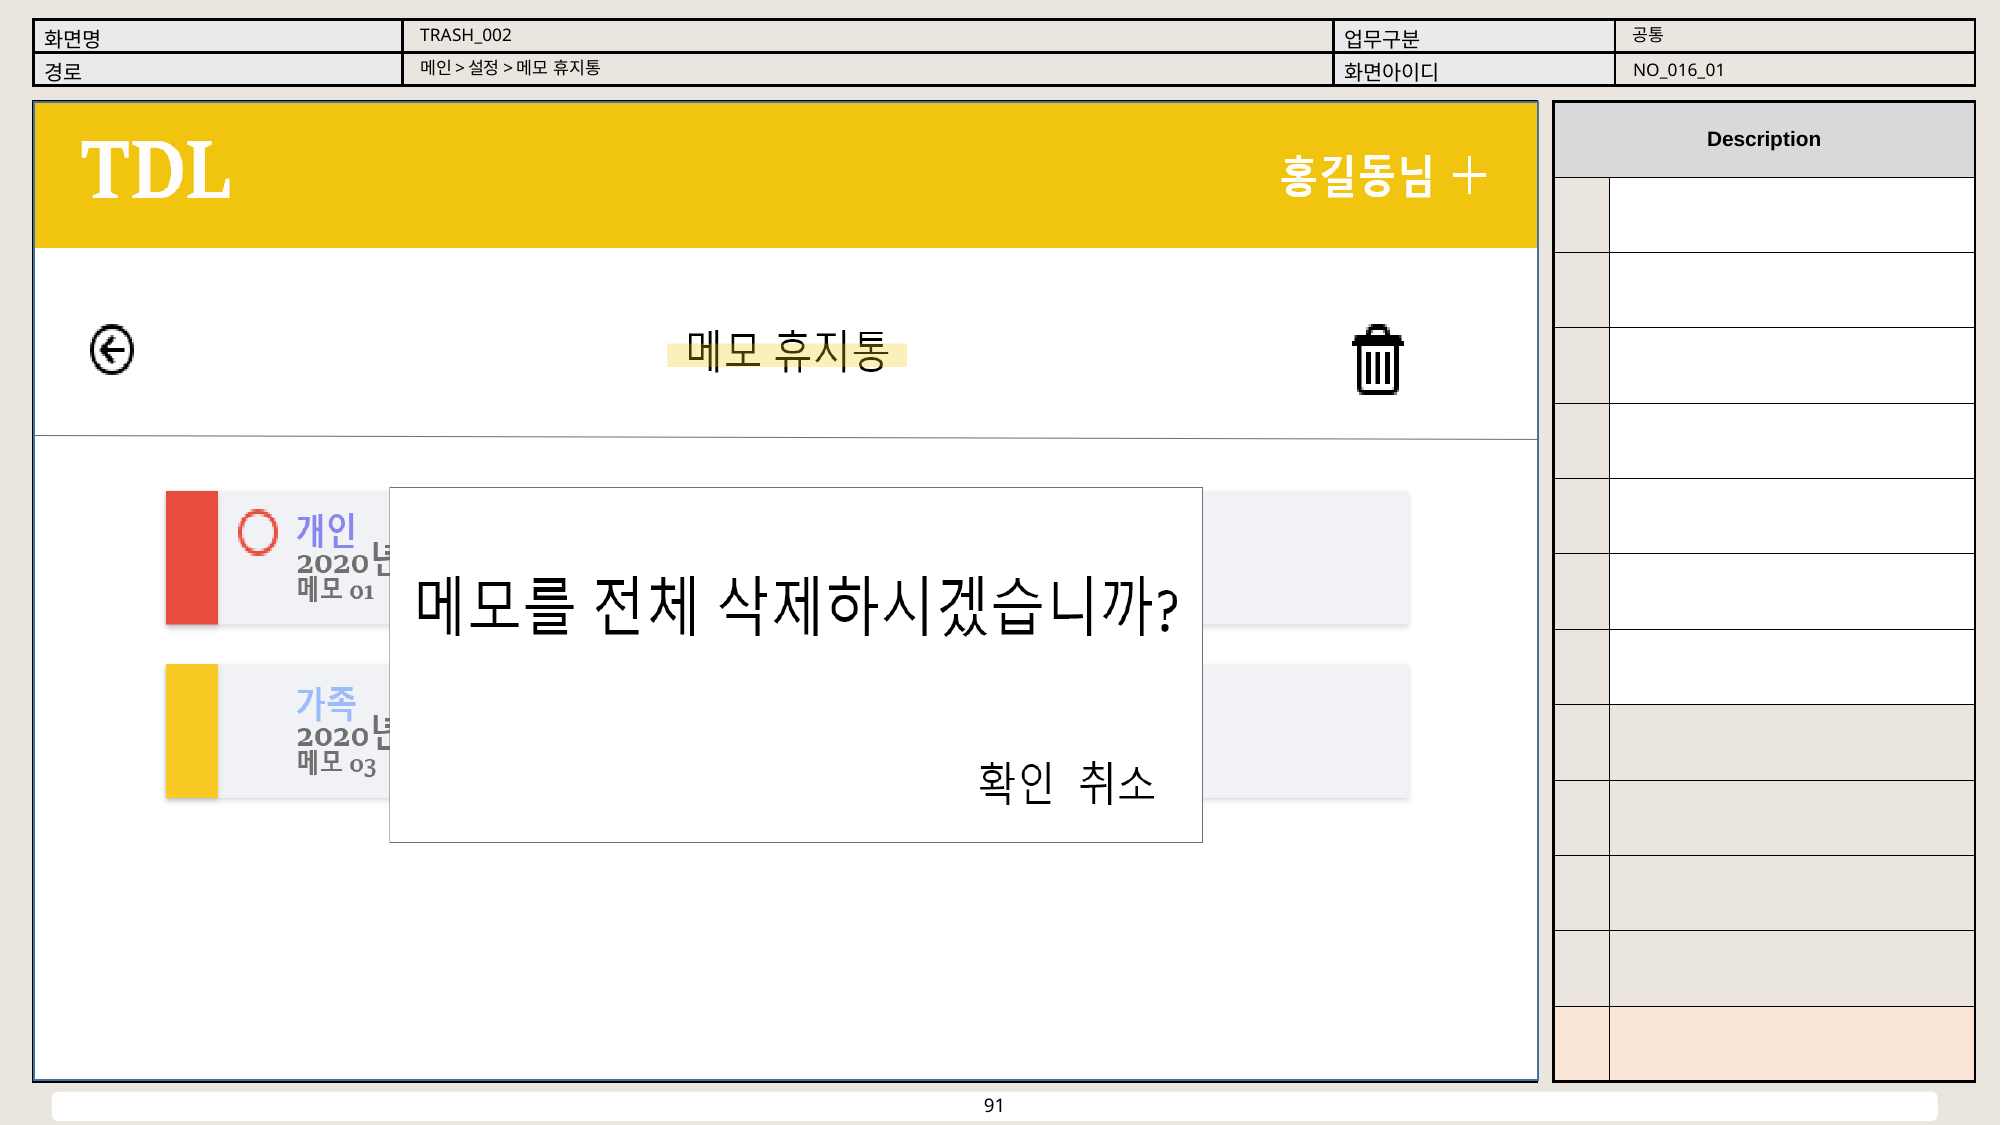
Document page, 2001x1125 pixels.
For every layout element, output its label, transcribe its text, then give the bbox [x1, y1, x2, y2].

list 메인>설정>메모 휴지통 [404, 52, 1331, 86]
list 공통 [1617, 19, 1975, 54]
list TRASH_002 [404, 19, 1331, 52]
list NO_016_01 [1618, 53, 1976, 88]
text_box [33, 101, 1539, 1081]
